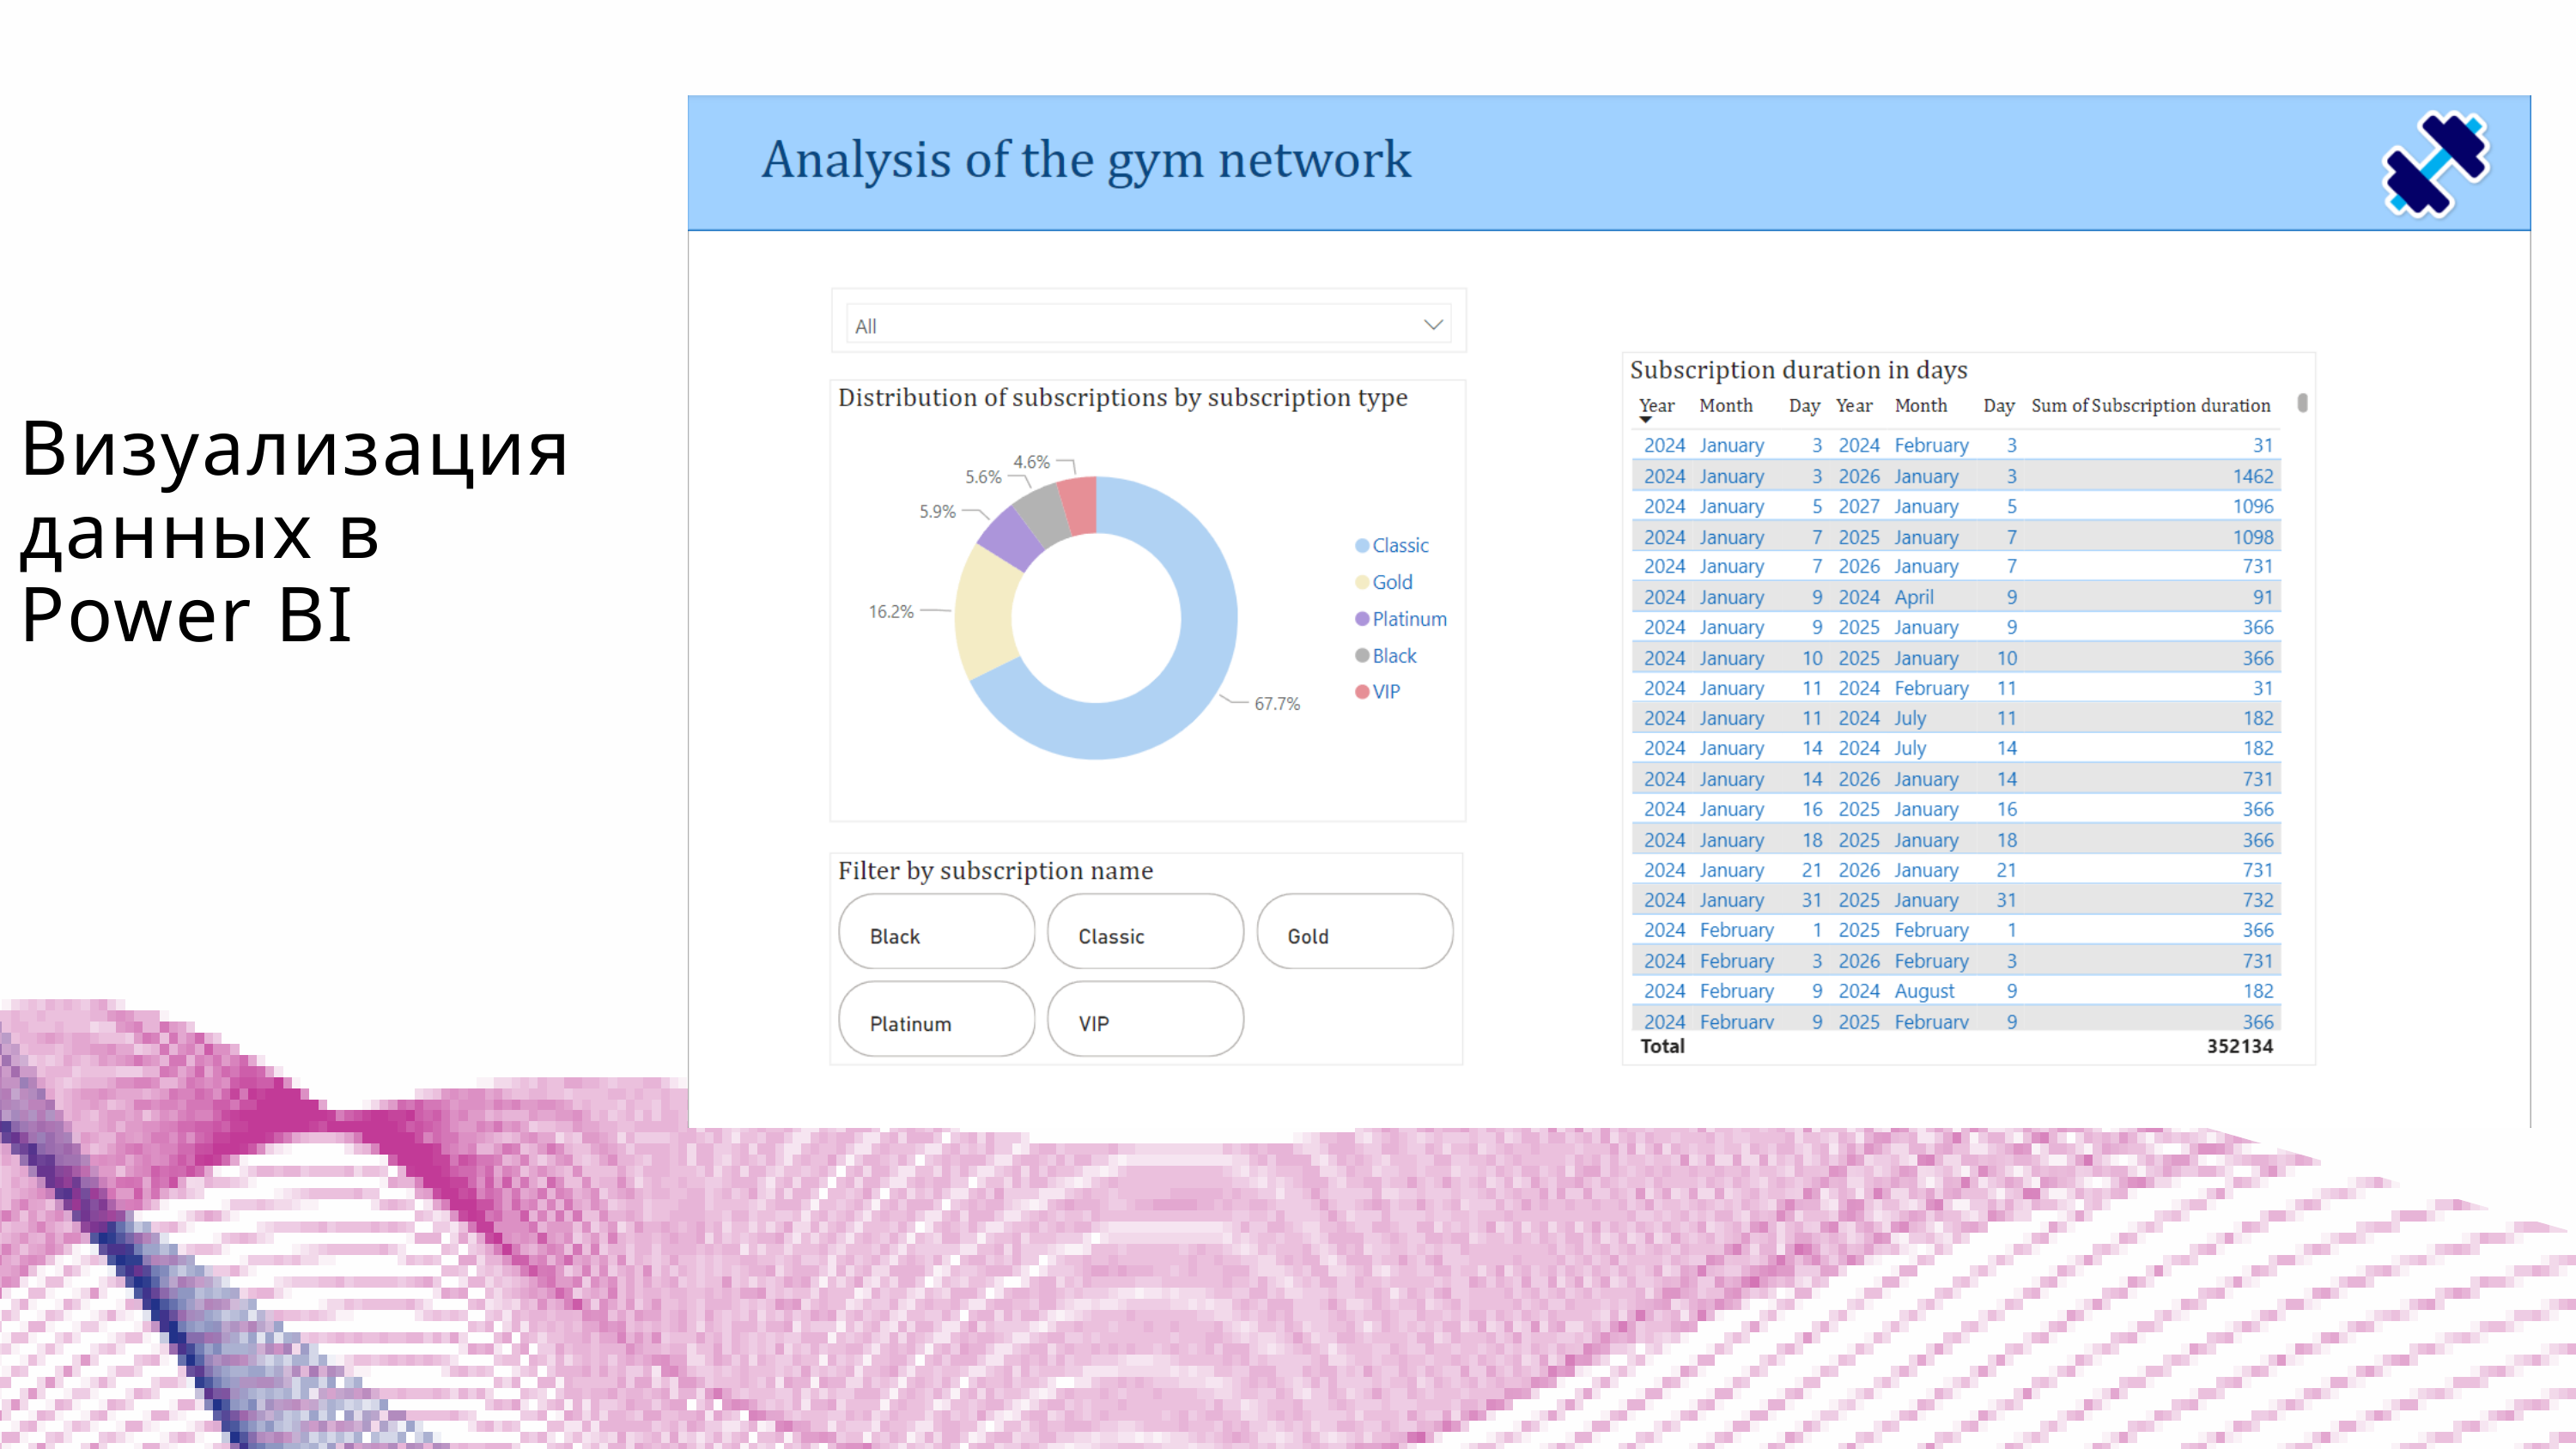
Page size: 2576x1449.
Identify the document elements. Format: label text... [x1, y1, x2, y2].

text_box [688, 95, 2532, 1128]
text_box [0, 501, 2576, 1449]
text_box Визуализация данных в Power BI [19, 406, 689, 657]
